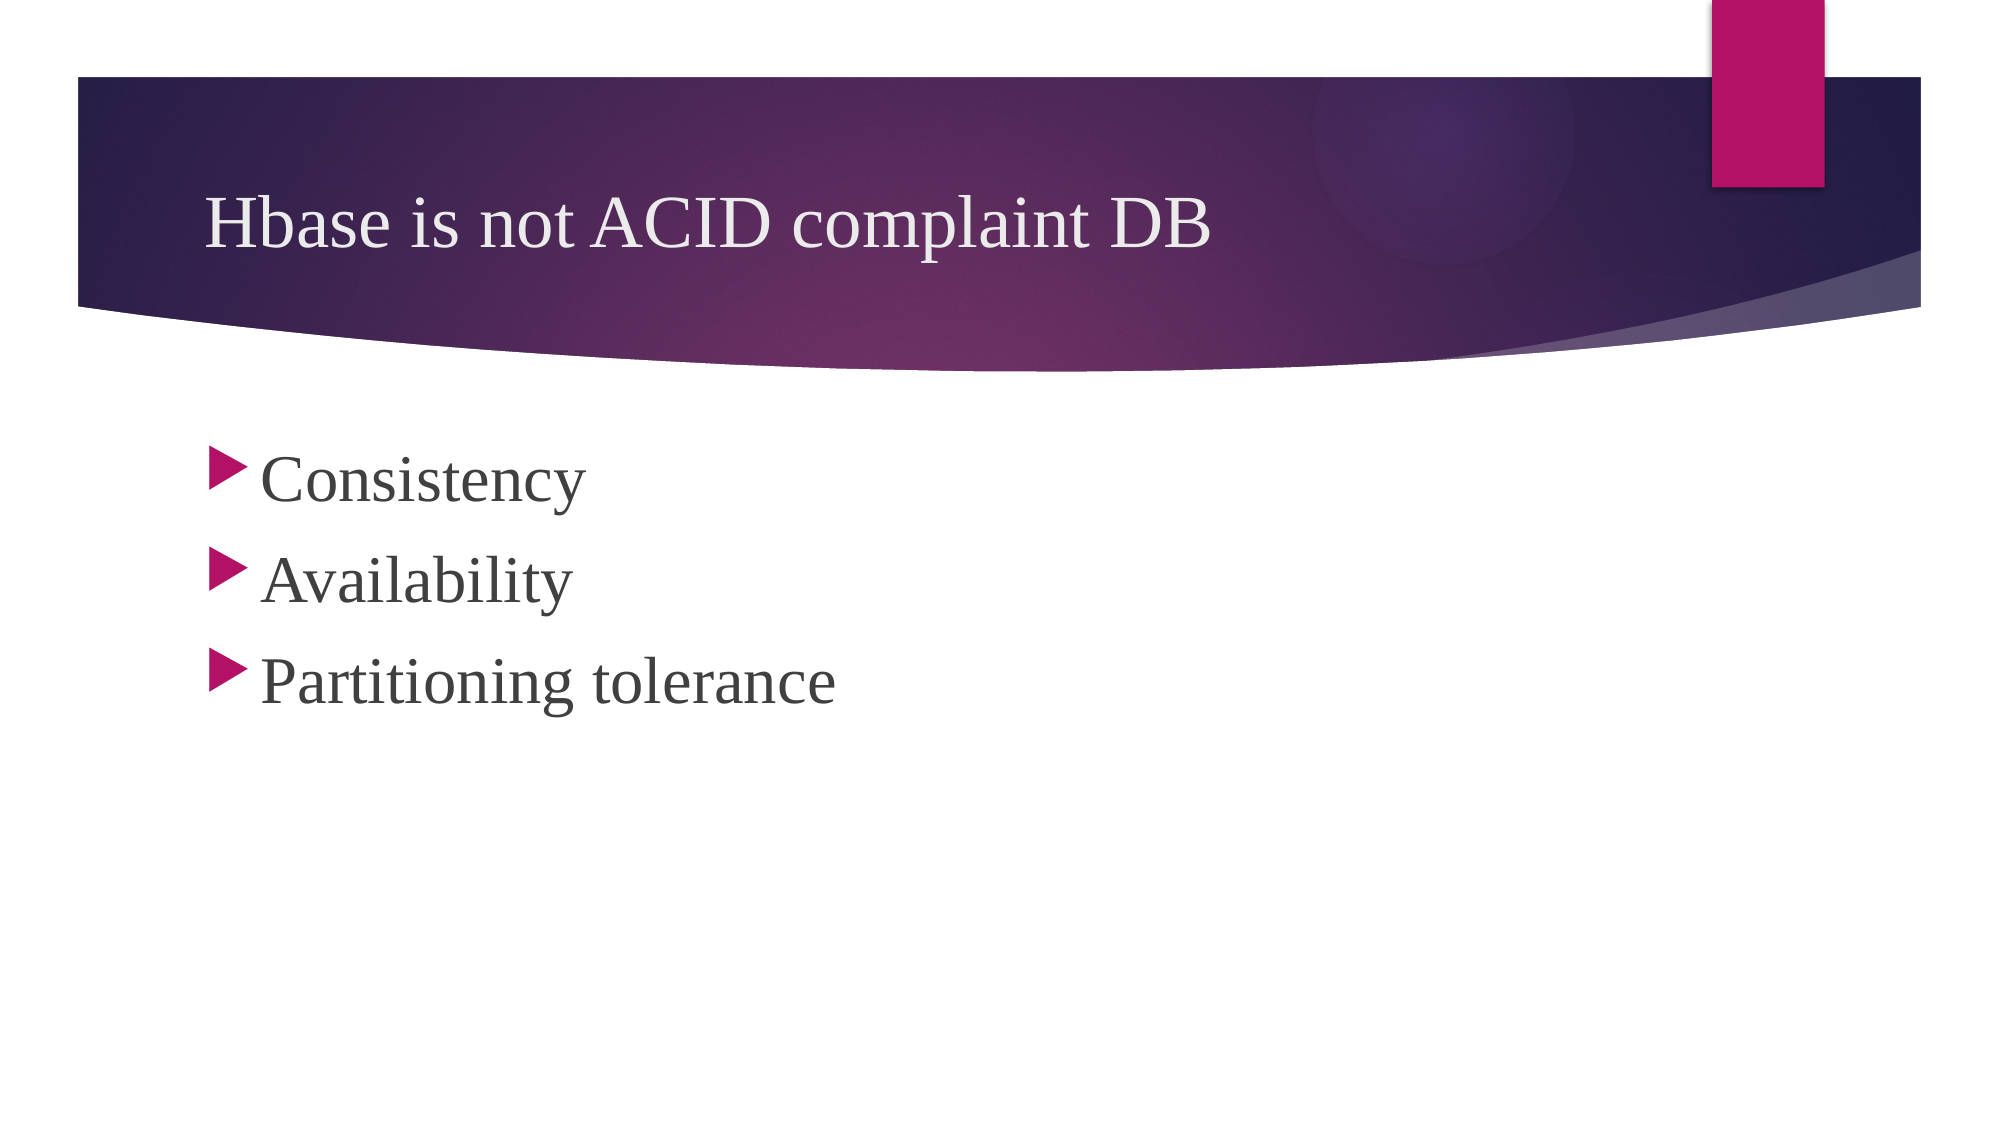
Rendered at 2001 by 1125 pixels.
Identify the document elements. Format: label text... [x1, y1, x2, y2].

title Hbase is not ACID complaint DB [189, 159, 1627, 276]
list Consistency Availability Partitioning tolerance [189, 427, 1638, 988]
